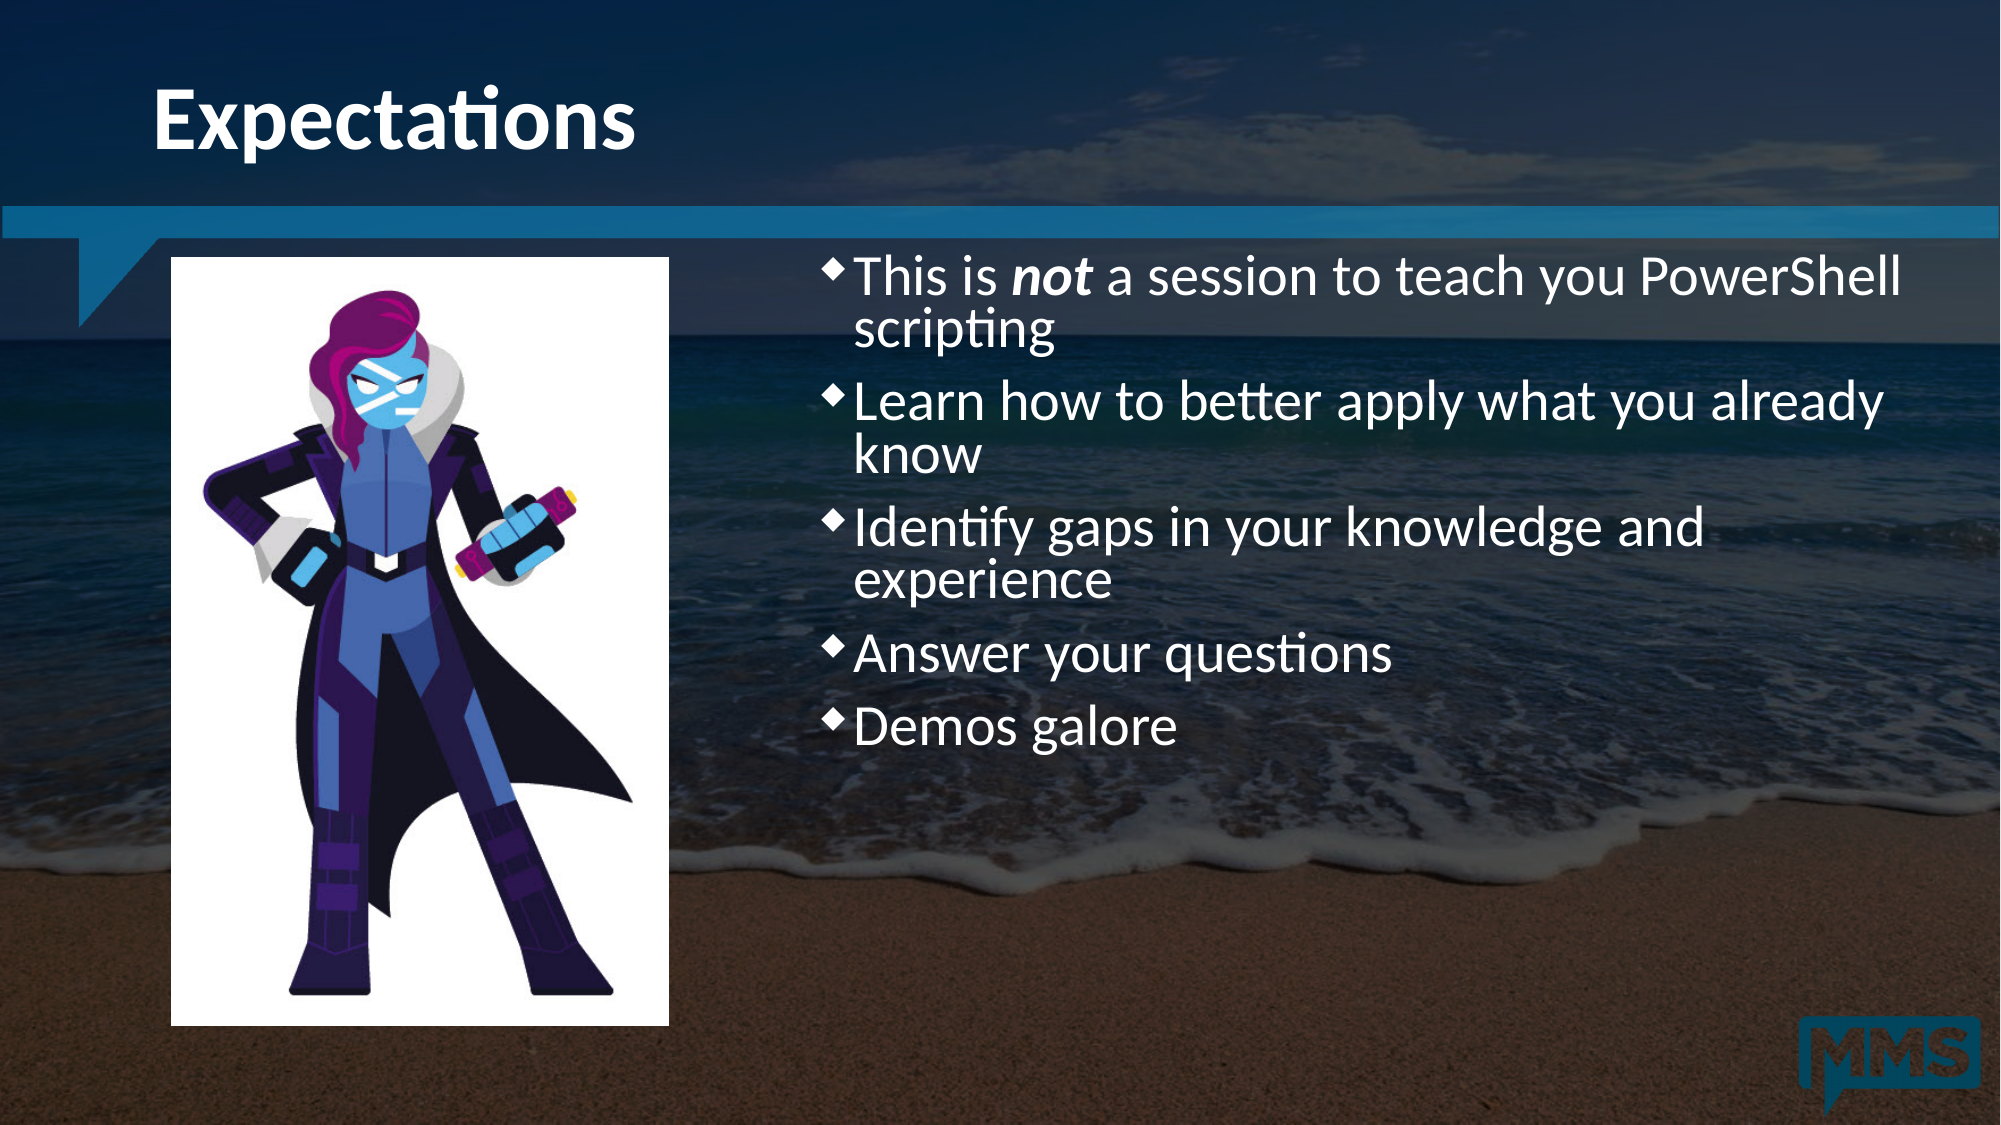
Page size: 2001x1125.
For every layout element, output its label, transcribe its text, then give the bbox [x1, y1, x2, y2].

picture [0, 0, 2001, 1125]
list This is not a session to teach you PowerShell scripting Learn how to better apply what you already know Identify gaps in your knowledge and experience Answer your questions Demos galore [801, 245, 1948, 1014]
title Expectations [137, 59, 1863, 190]
